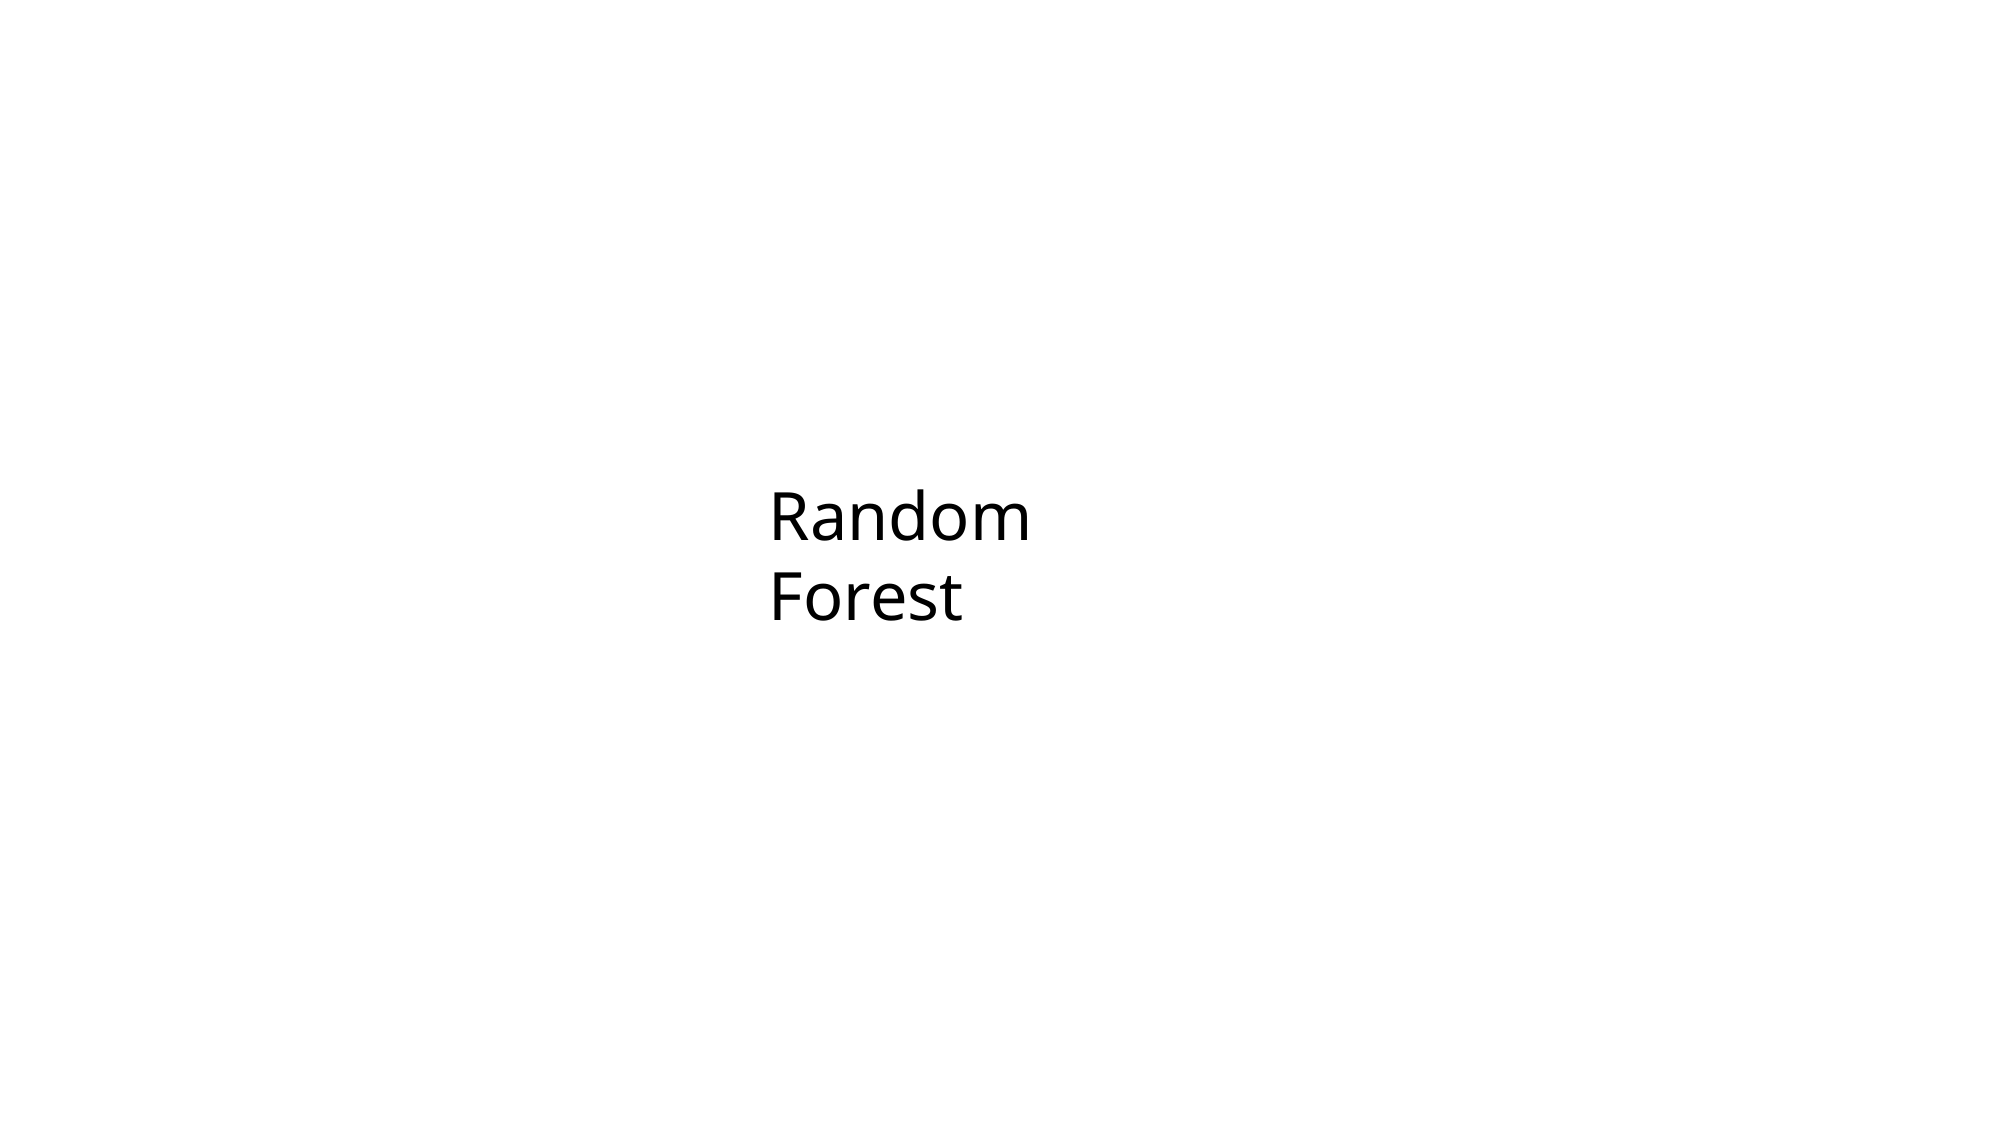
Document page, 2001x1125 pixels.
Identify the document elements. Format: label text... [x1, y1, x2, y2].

text_box Random Forest [753, 466, 1247, 642]
